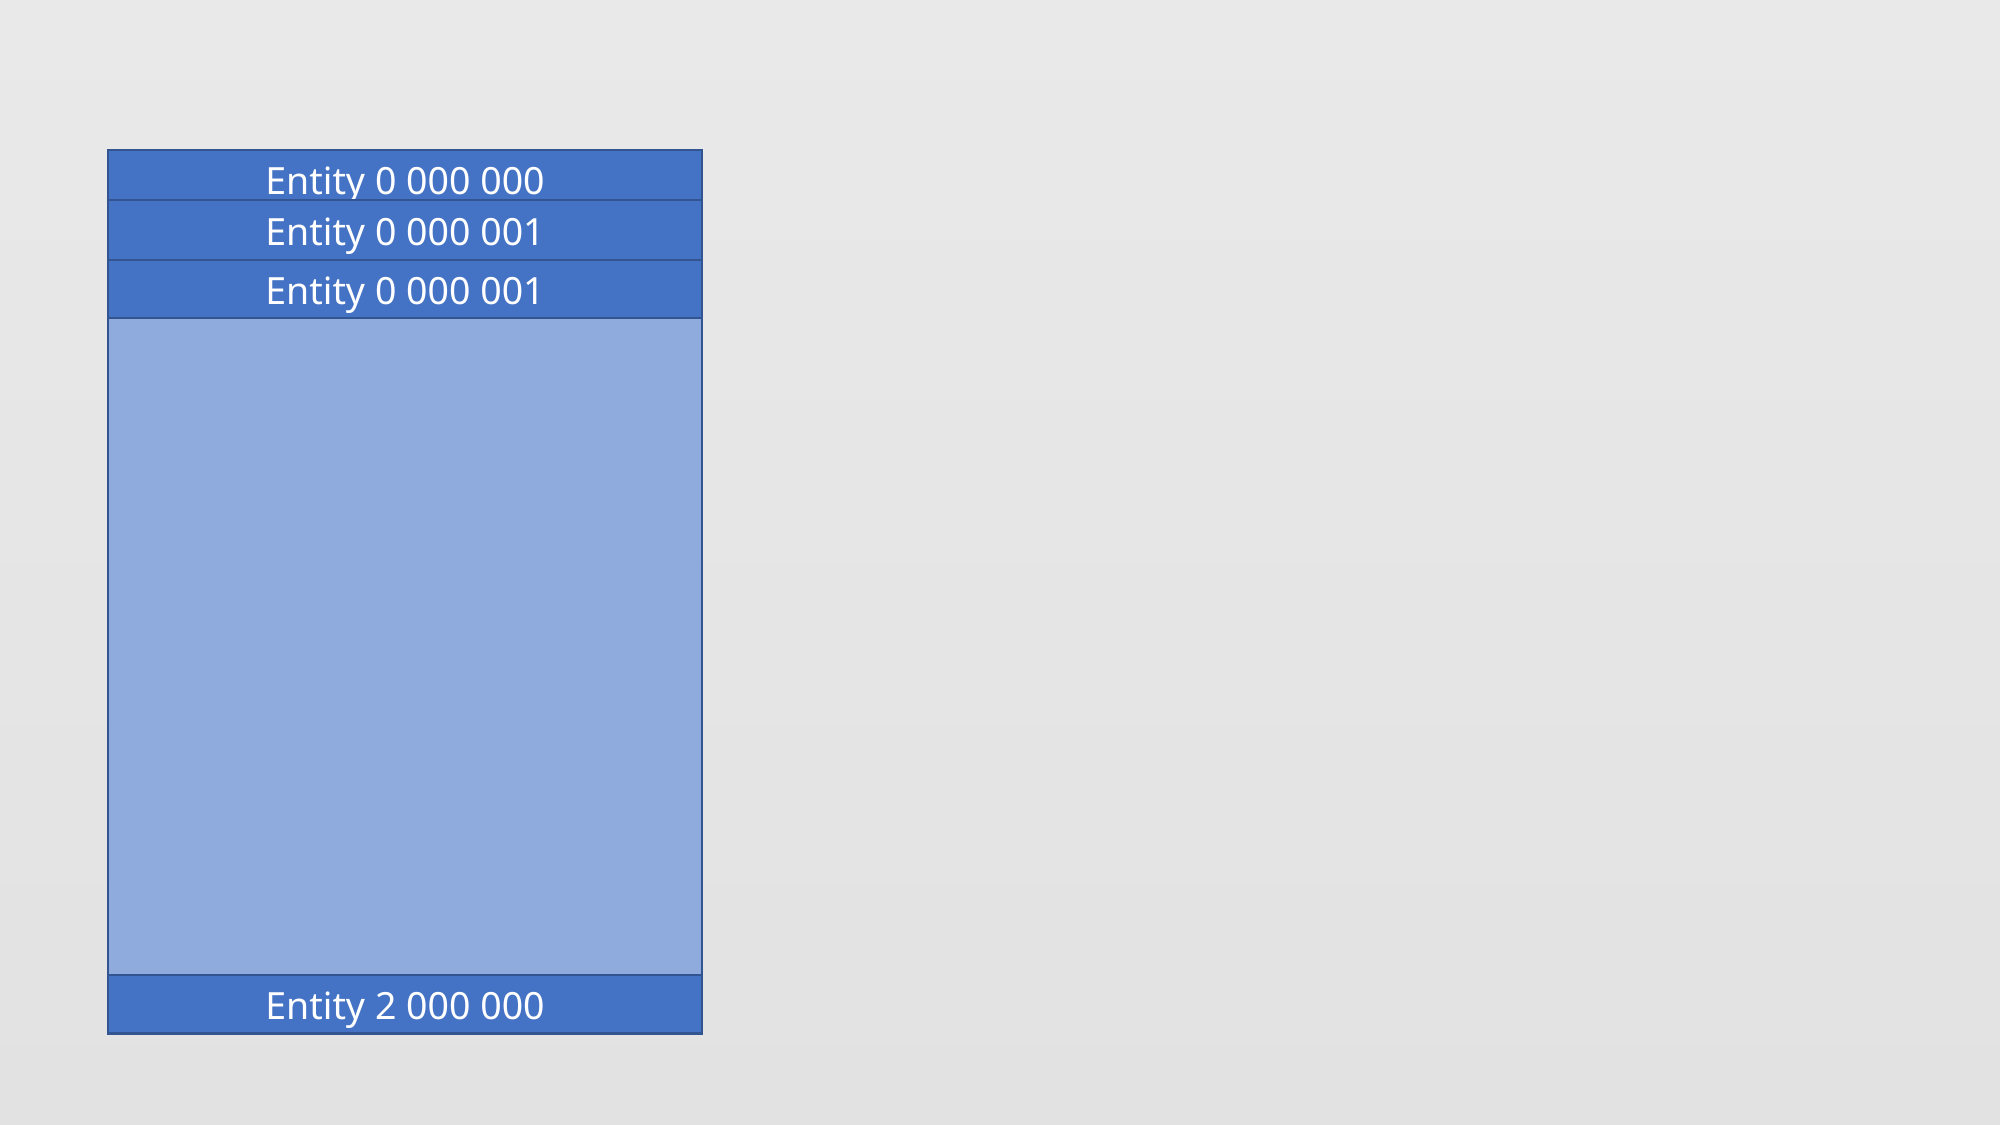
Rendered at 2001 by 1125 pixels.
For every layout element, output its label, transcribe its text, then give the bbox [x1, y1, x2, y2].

text_box Entity 0 000 001 [107, 259, 703, 317]
text_box Entity 2 000 000 [107, 974, 703, 1034]
text_box Entity 0 000 001 [107, 199, 703, 259]
text_box Entity 0 000 000 [107, 149, 703, 199]
text_box [107, 317, 703, 974]
